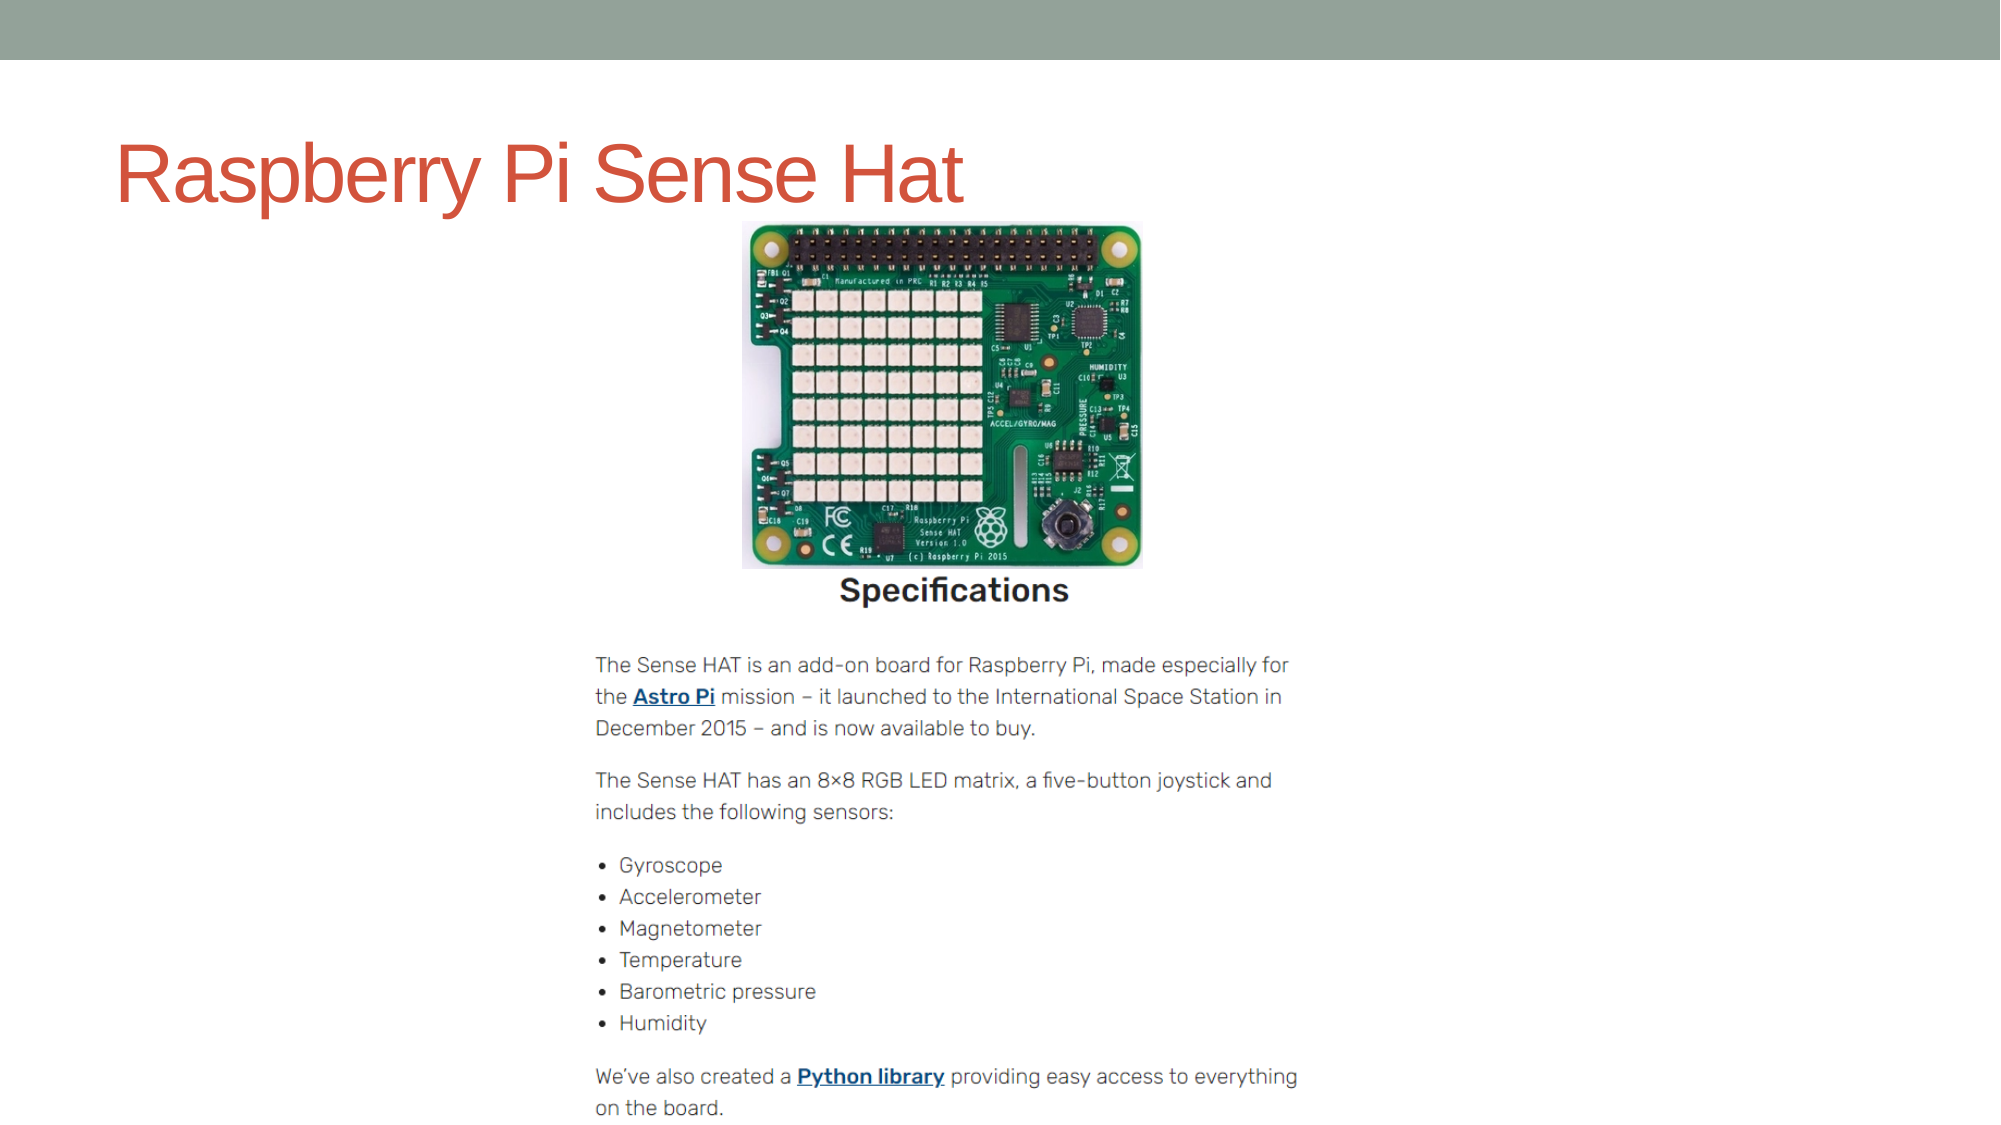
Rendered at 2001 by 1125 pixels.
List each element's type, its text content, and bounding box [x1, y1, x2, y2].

picture [587, 570, 1299, 1125]
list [742, 221, 1144, 567]
title Raspberry Pi Sense Hat [99, 87, 1900, 250]
